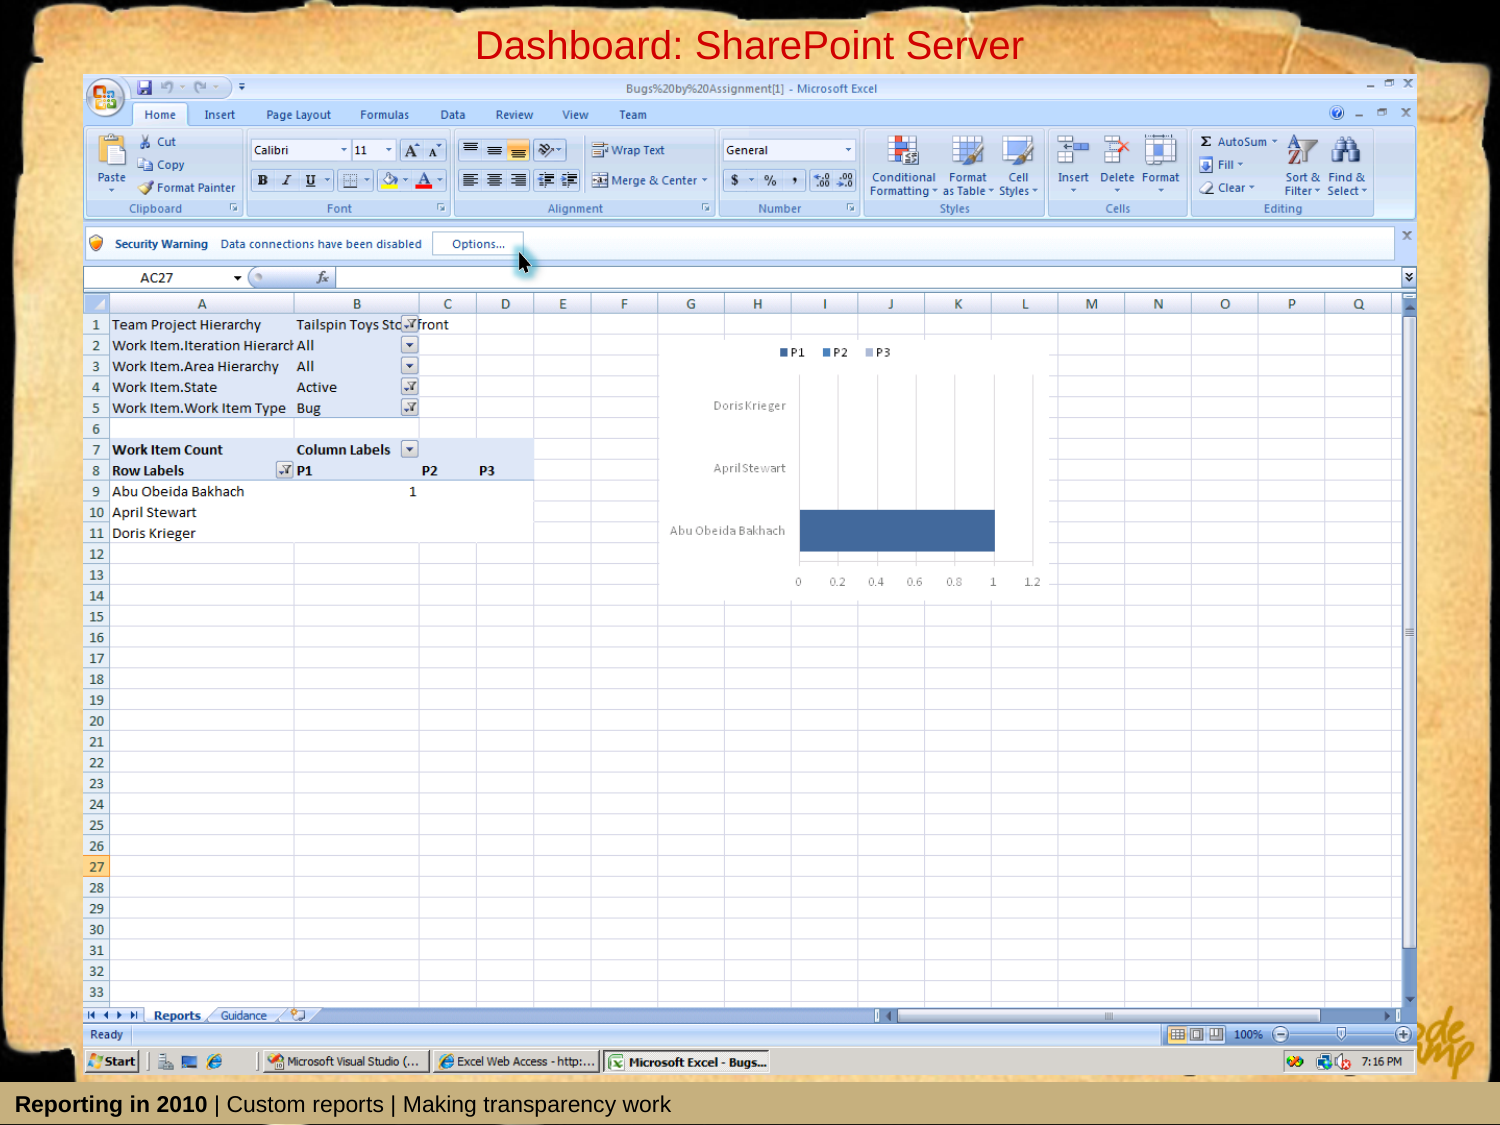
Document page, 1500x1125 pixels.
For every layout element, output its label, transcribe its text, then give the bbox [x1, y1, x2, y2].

picture [0, 0, 1500, 1082]
text_box Reporting in 2010 | Custom reports | Making transparency work [0, 1082, 1500, 1125]
title Dashboard: SharePoint Server [62, 11, 1438, 75]
